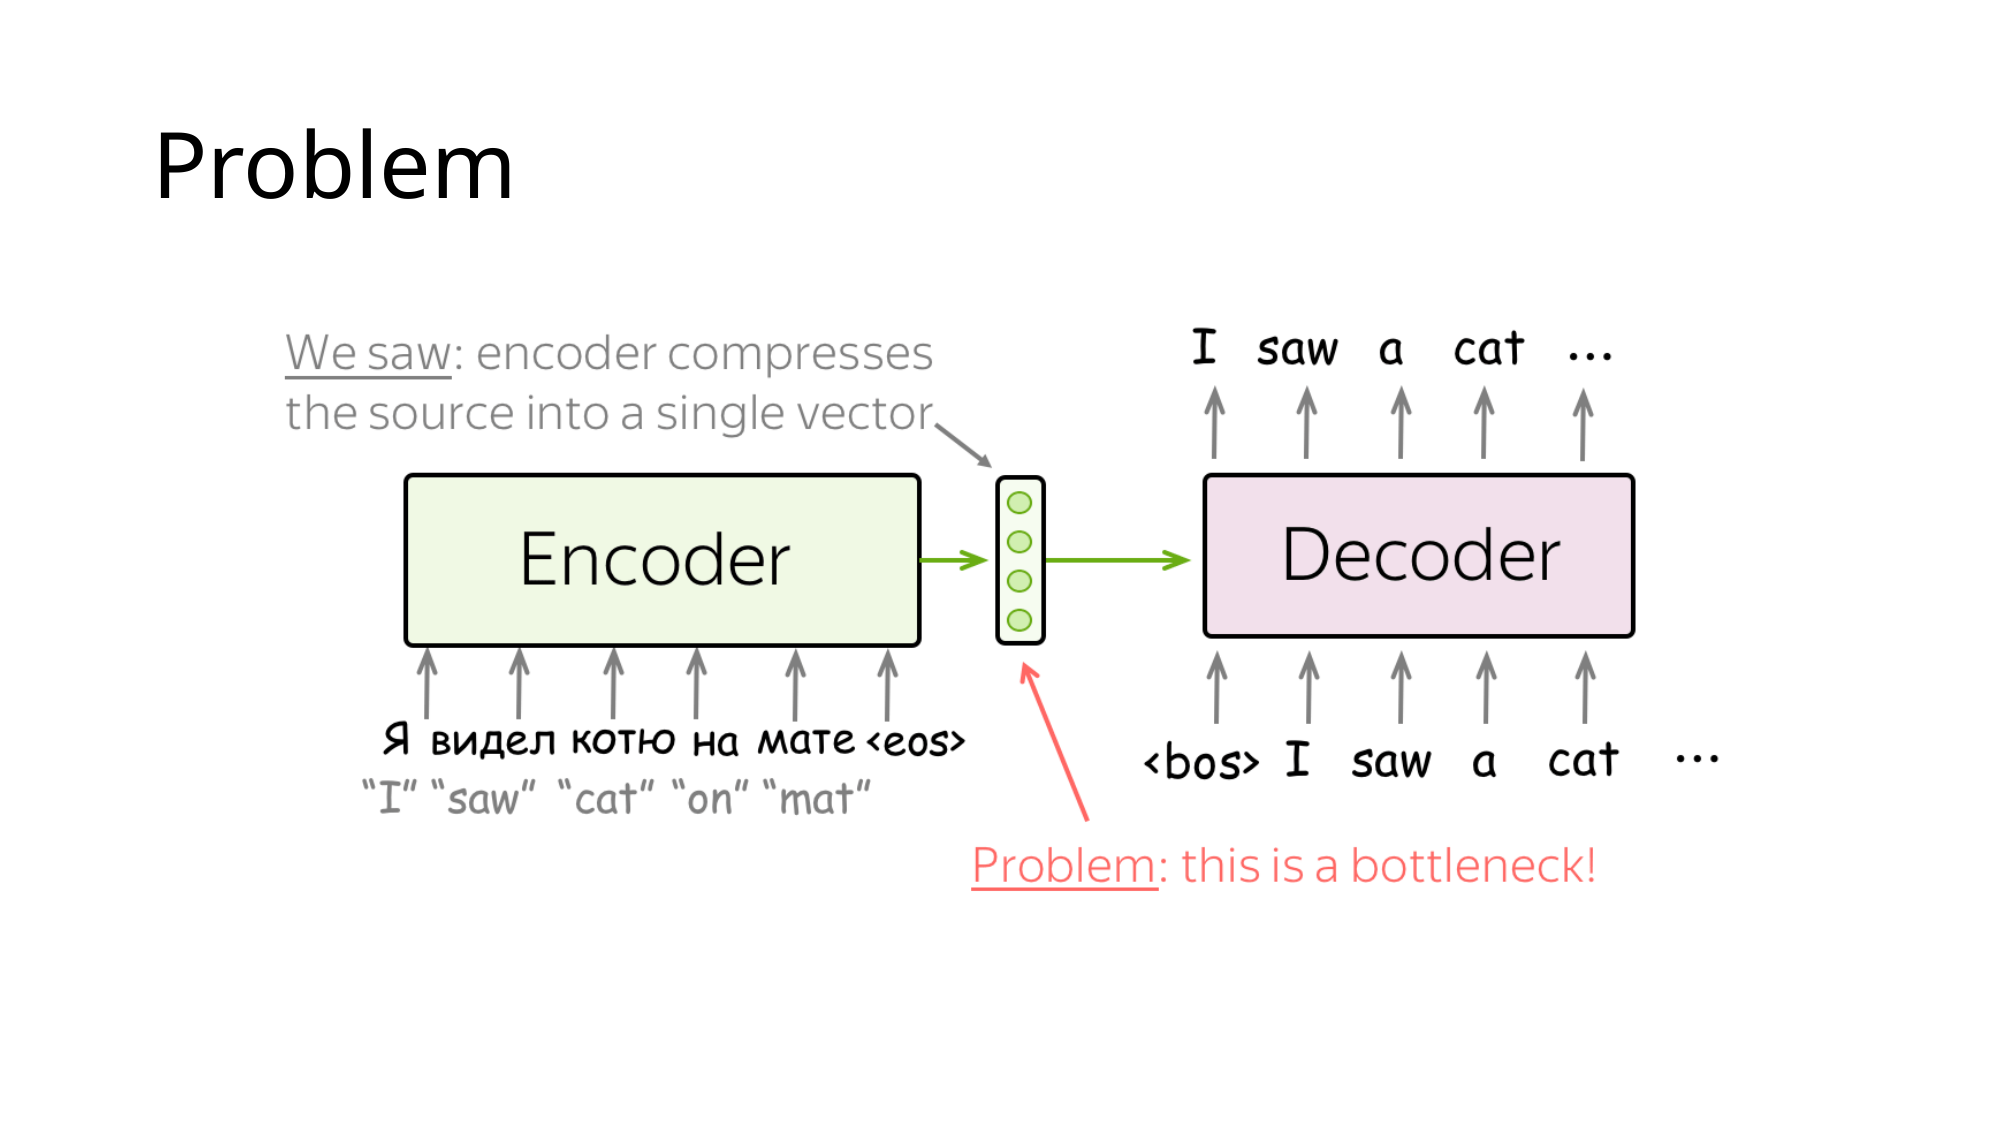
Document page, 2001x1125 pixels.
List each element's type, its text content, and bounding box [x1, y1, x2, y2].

picture [270, 315, 1730, 906]
title Problem [137, 59, 1863, 278]
